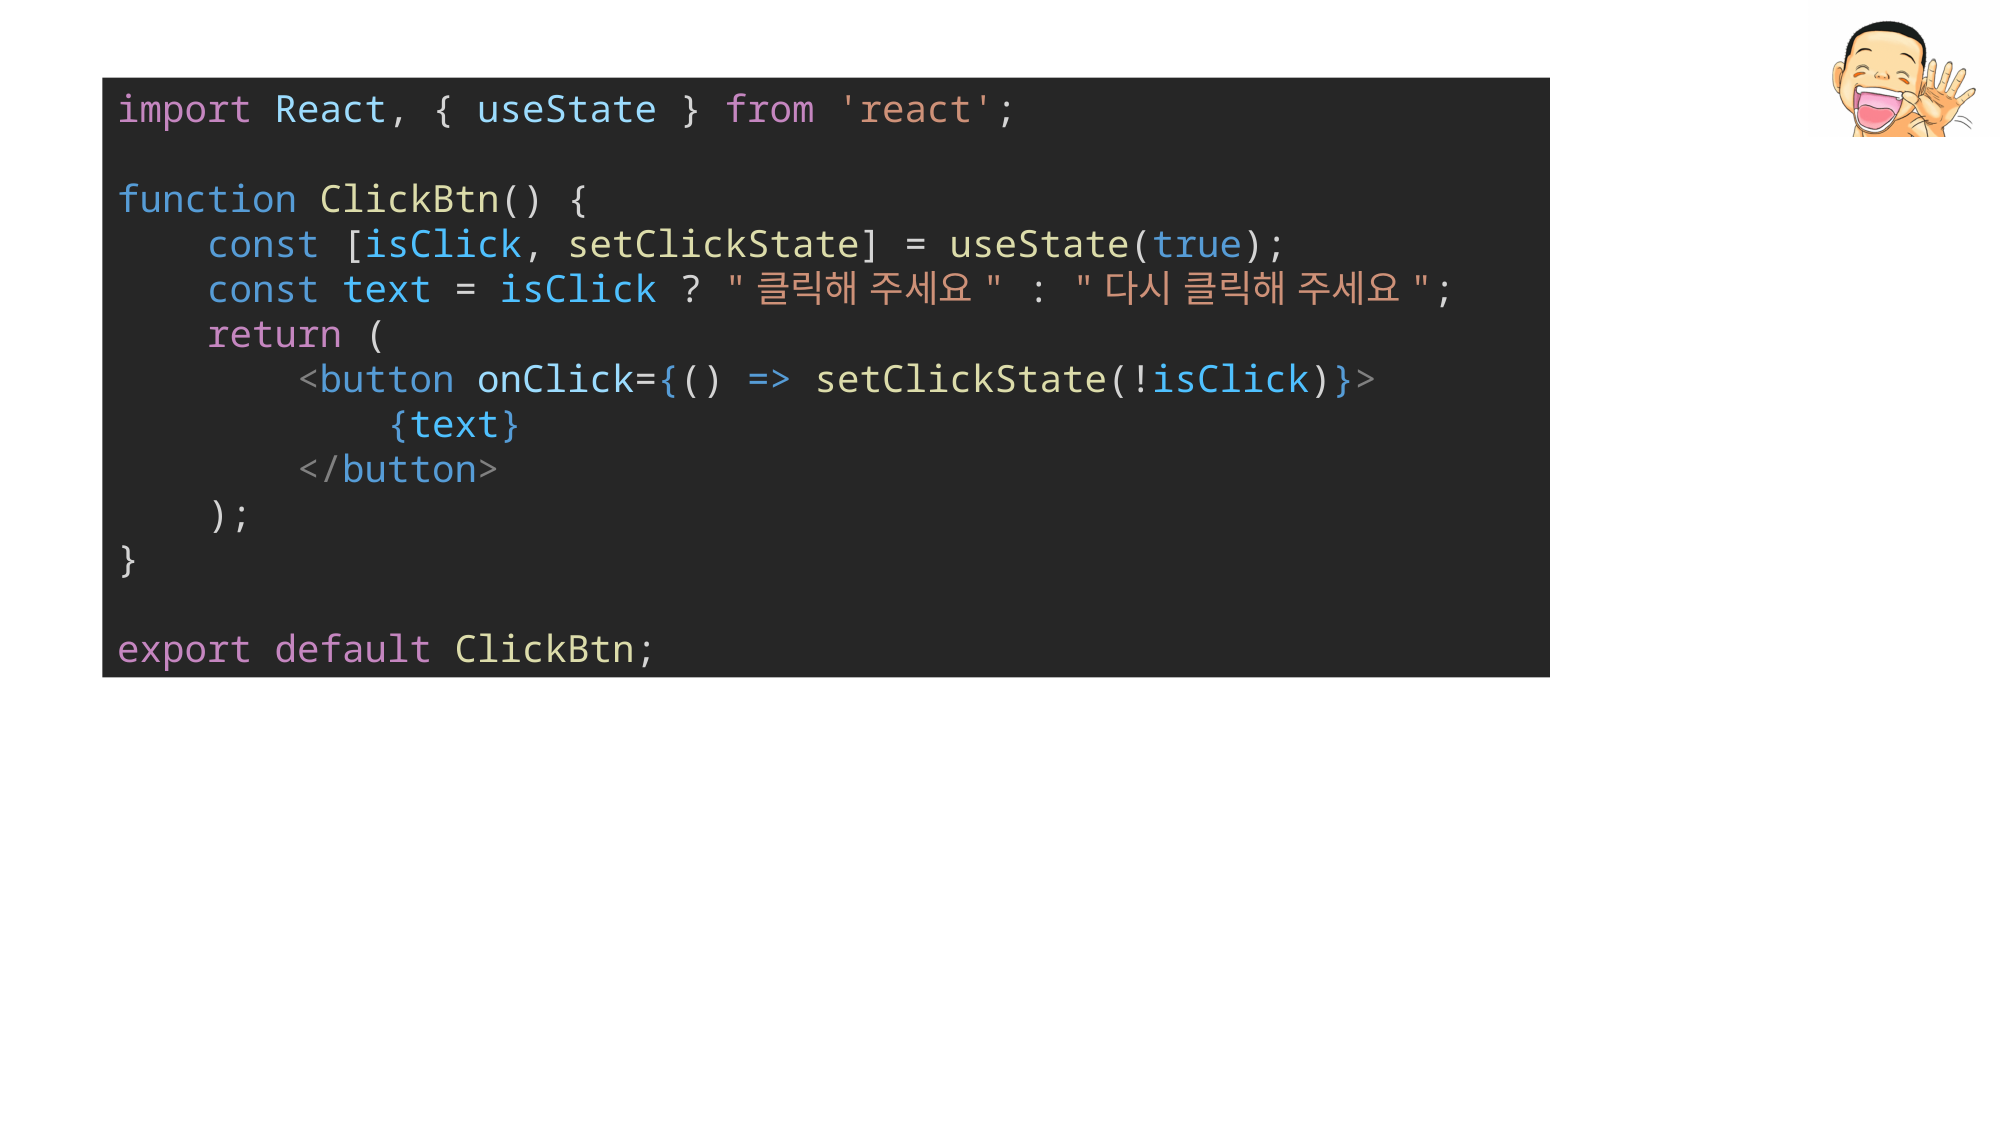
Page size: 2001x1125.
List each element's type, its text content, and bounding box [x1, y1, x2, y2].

text_box import React, { useState } from 'react'; function ClickBtn() { const [isClick, setClickState] = useState(true); const text = isClick ? "클릭해 주세요" : "다시 클릭해 주세요"; return ( <button onClick={() => setClickState(!isClick)}> {text} </button> ); } export default ClickBtn; [102, 77, 1550, 678]
picture [1808, 0, 2000, 137]
